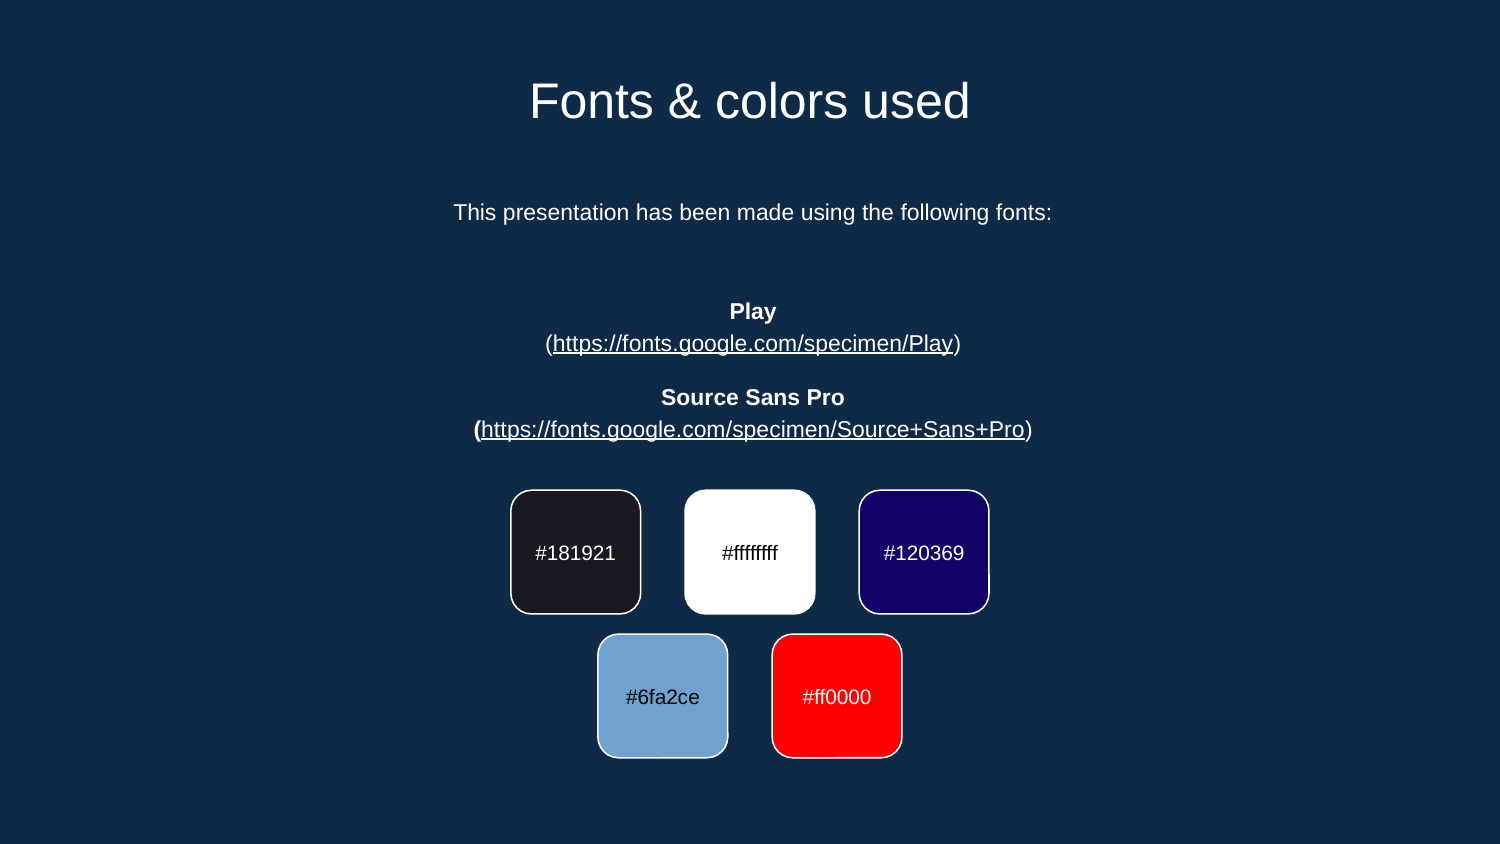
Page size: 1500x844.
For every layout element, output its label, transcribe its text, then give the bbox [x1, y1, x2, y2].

text_box #ffffffff [685, 515, 815, 589]
text_box [772, 634, 902, 659]
title Fonts & colors used [171, 53, 1328, 133]
text_box [685, 589, 815, 614]
text_box Play (https://fonts.google.com/specimen/Play) Source Sans Pro (https://fonts.google.com/specimen/Source+Sans+Pro) [175, 264, 1332, 470]
text_box [859, 589, 989, 614]
text_box This presentation has been made using the following fonts: [175, 178, 1332, 251]
text_box [597, 634, 728, 659]
text_box [772, 732, 902, 758]
text_box #6fa2ce [597, 659, 728, 732]
text_box #181921 [510, 515, 641, 589]
text_box [859, 490, 989, 515]
text_box #120369 [859, 515, 989, 589]
text_box [685, 490, 815, 515]
text_box [510, 589, 641, 614]
text_box [510, 490, 641, 515]
text_box #ff0000 [772, 659, 902, 732]
text_box [597, 732, 728, 758]
